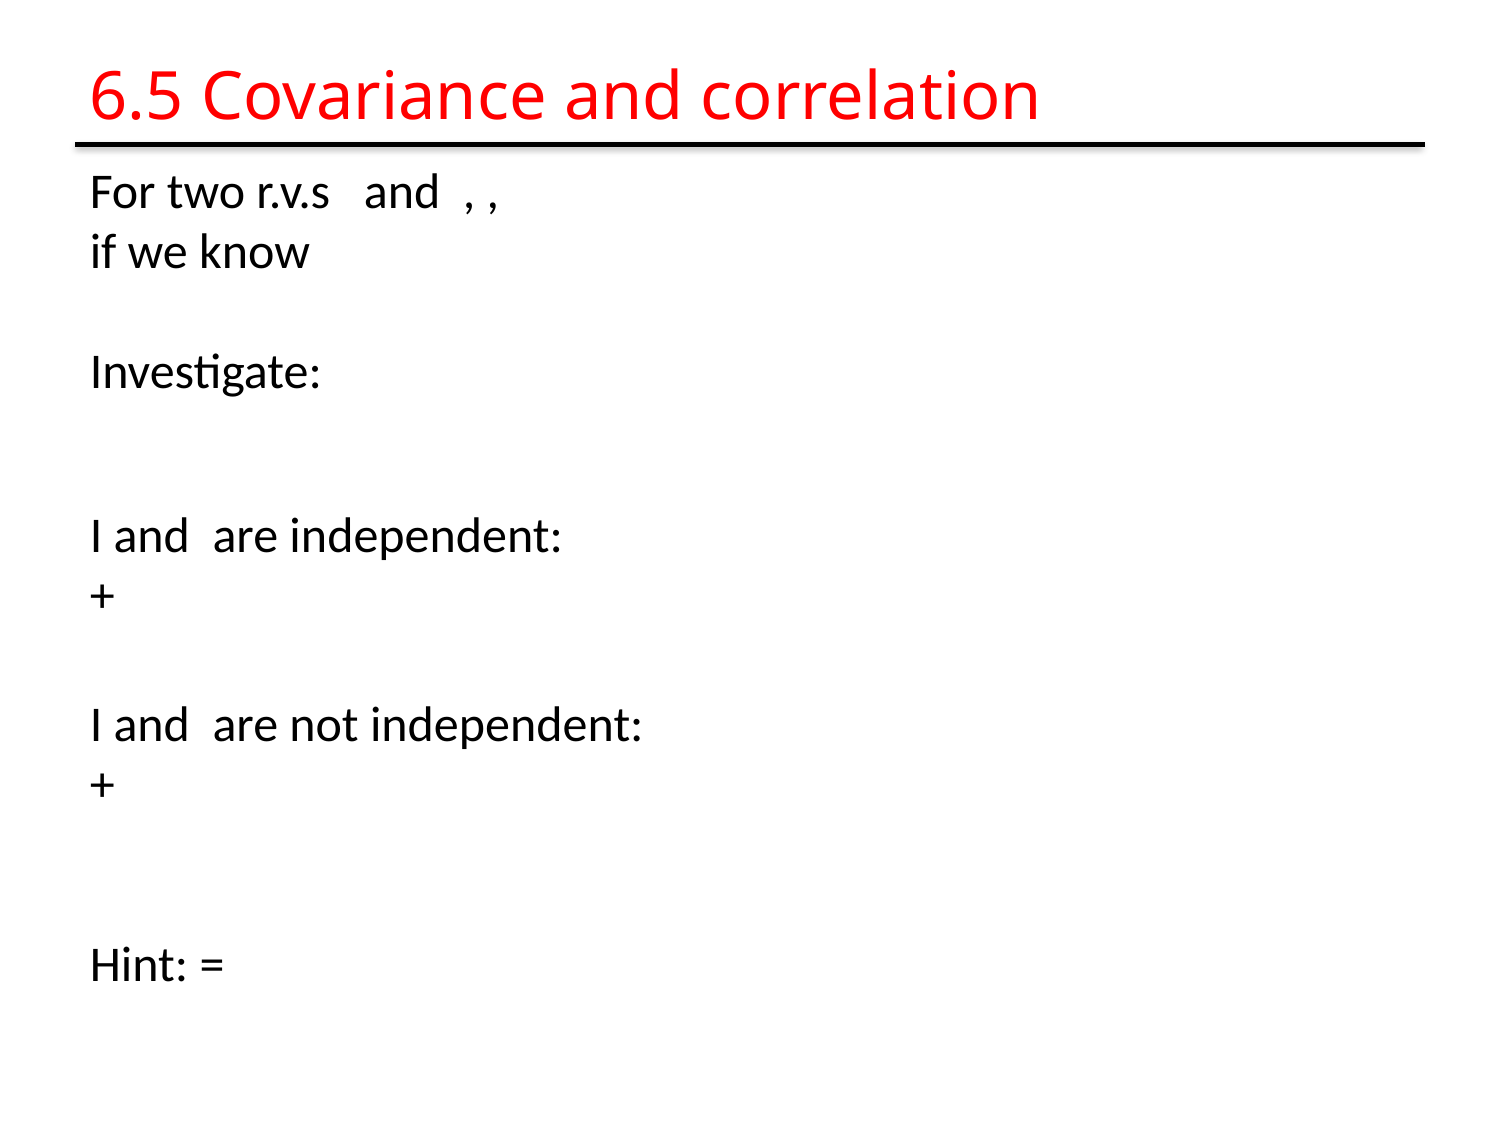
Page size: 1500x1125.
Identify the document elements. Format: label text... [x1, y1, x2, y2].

title 6.5 Covariance and correlation [75, 45, 1425, 145]
